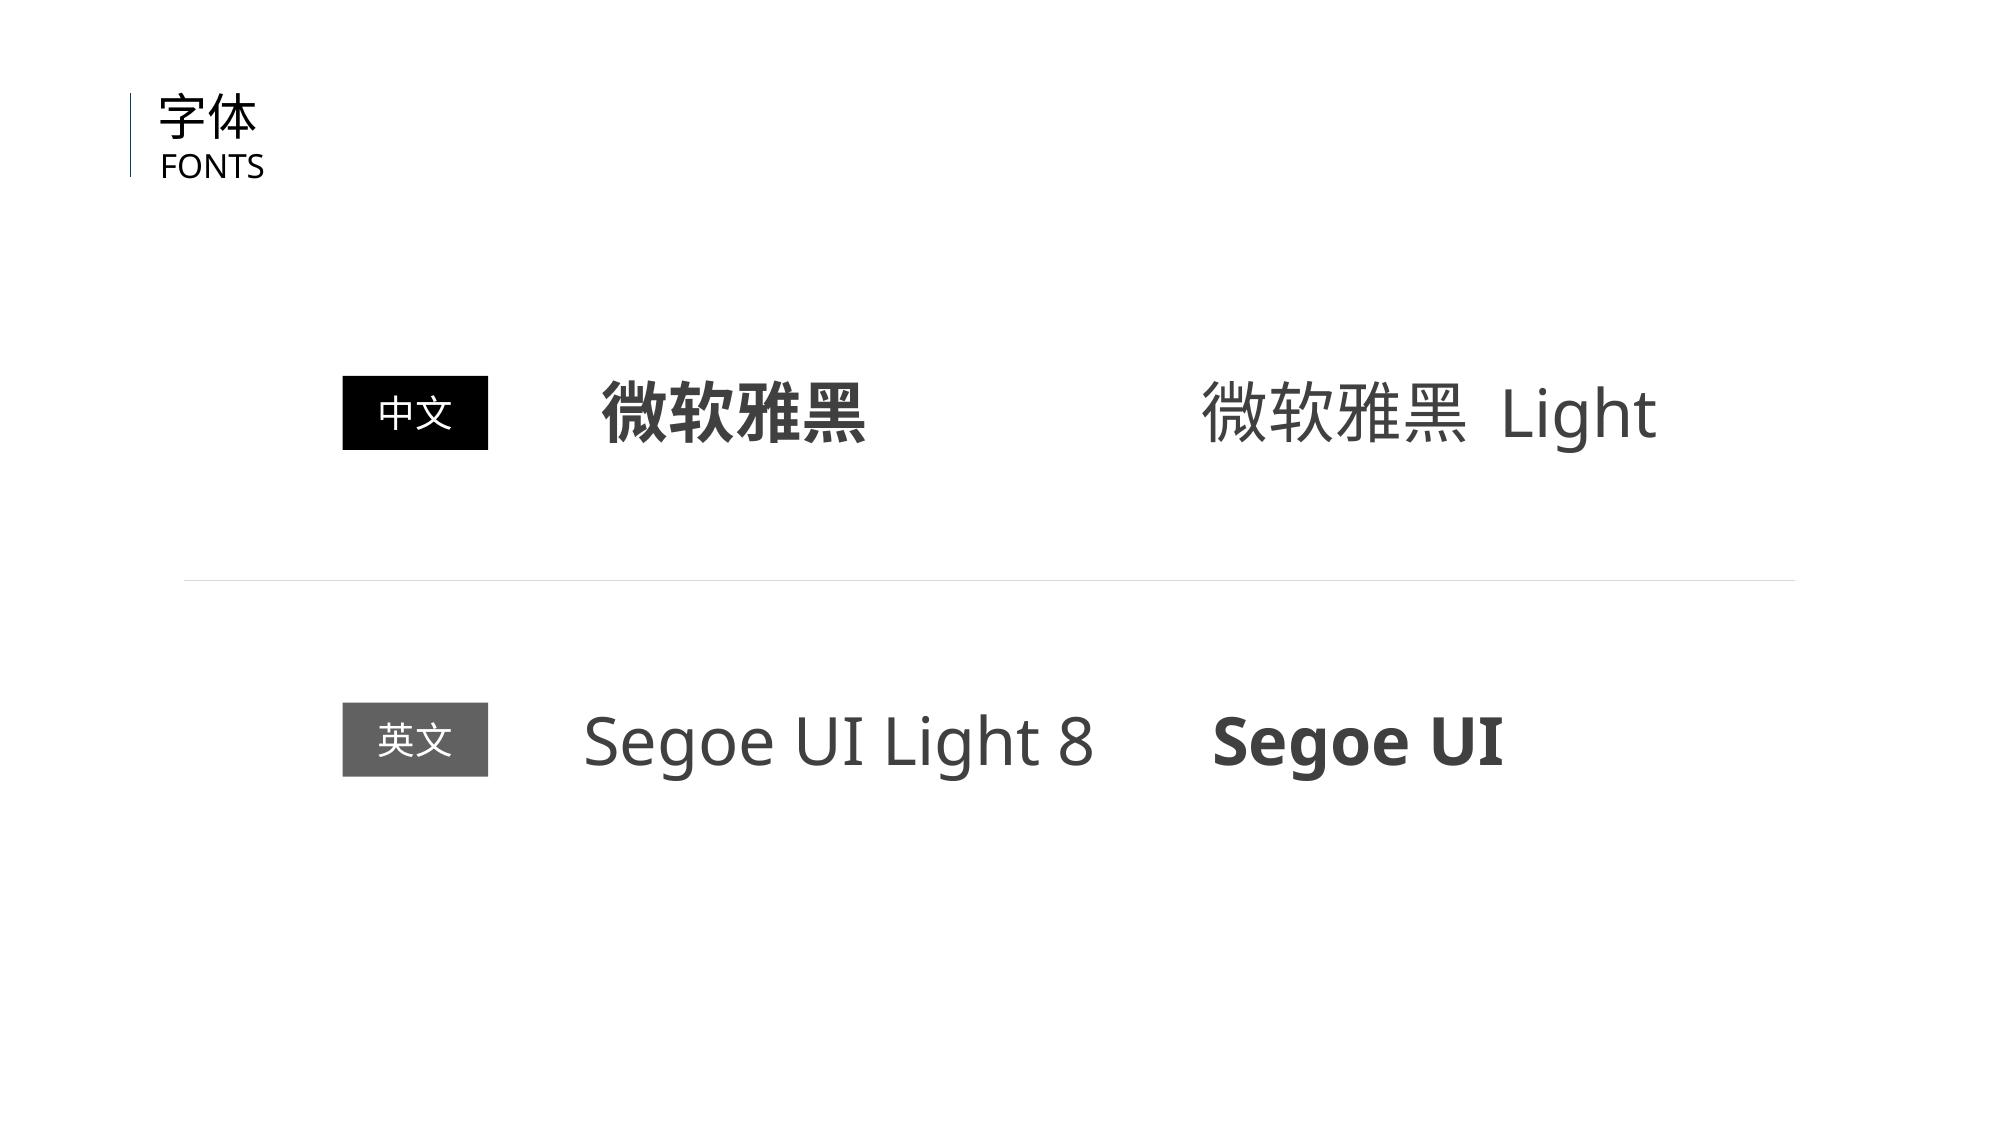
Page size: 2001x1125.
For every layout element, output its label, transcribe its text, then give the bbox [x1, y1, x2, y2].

text_box Segoe UI [1197, 691, 1520, 787]
text_box 微软雅黑 [586, 363, 884, 459]
text_box Segoe UI Light 8 [568, 691, 1112, 787]
text_box 中文 [342, 375, 489, 451]
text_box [130, 77, 284, 194]
text_box 英文 [342, 702, 489, 778]
text_box 微软雅黑 Light [1187, 363, 1674, 459]
